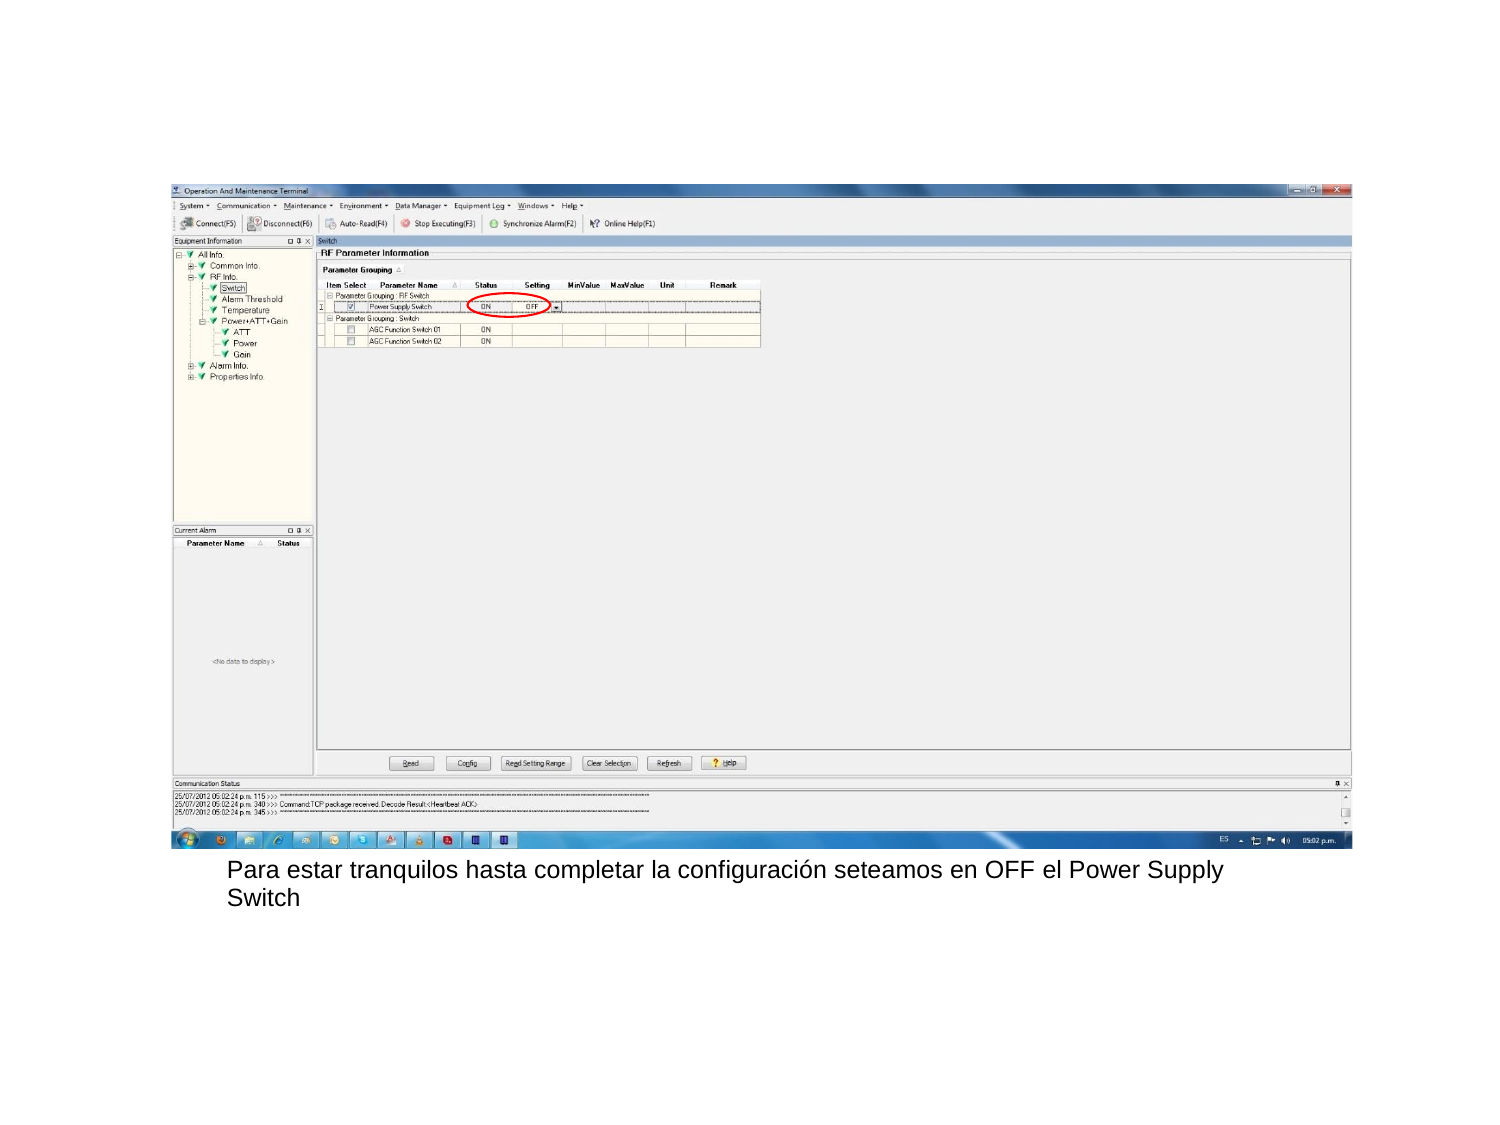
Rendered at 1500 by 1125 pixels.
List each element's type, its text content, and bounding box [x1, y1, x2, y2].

text_box [171, 184, 1353, 849]
text_box [467, 293, 551, 317]
text_box Para estar tranquilos hasta completar la configuración seteamos en OFF el Power Supply Switch [224, 855, 1303, 885]
